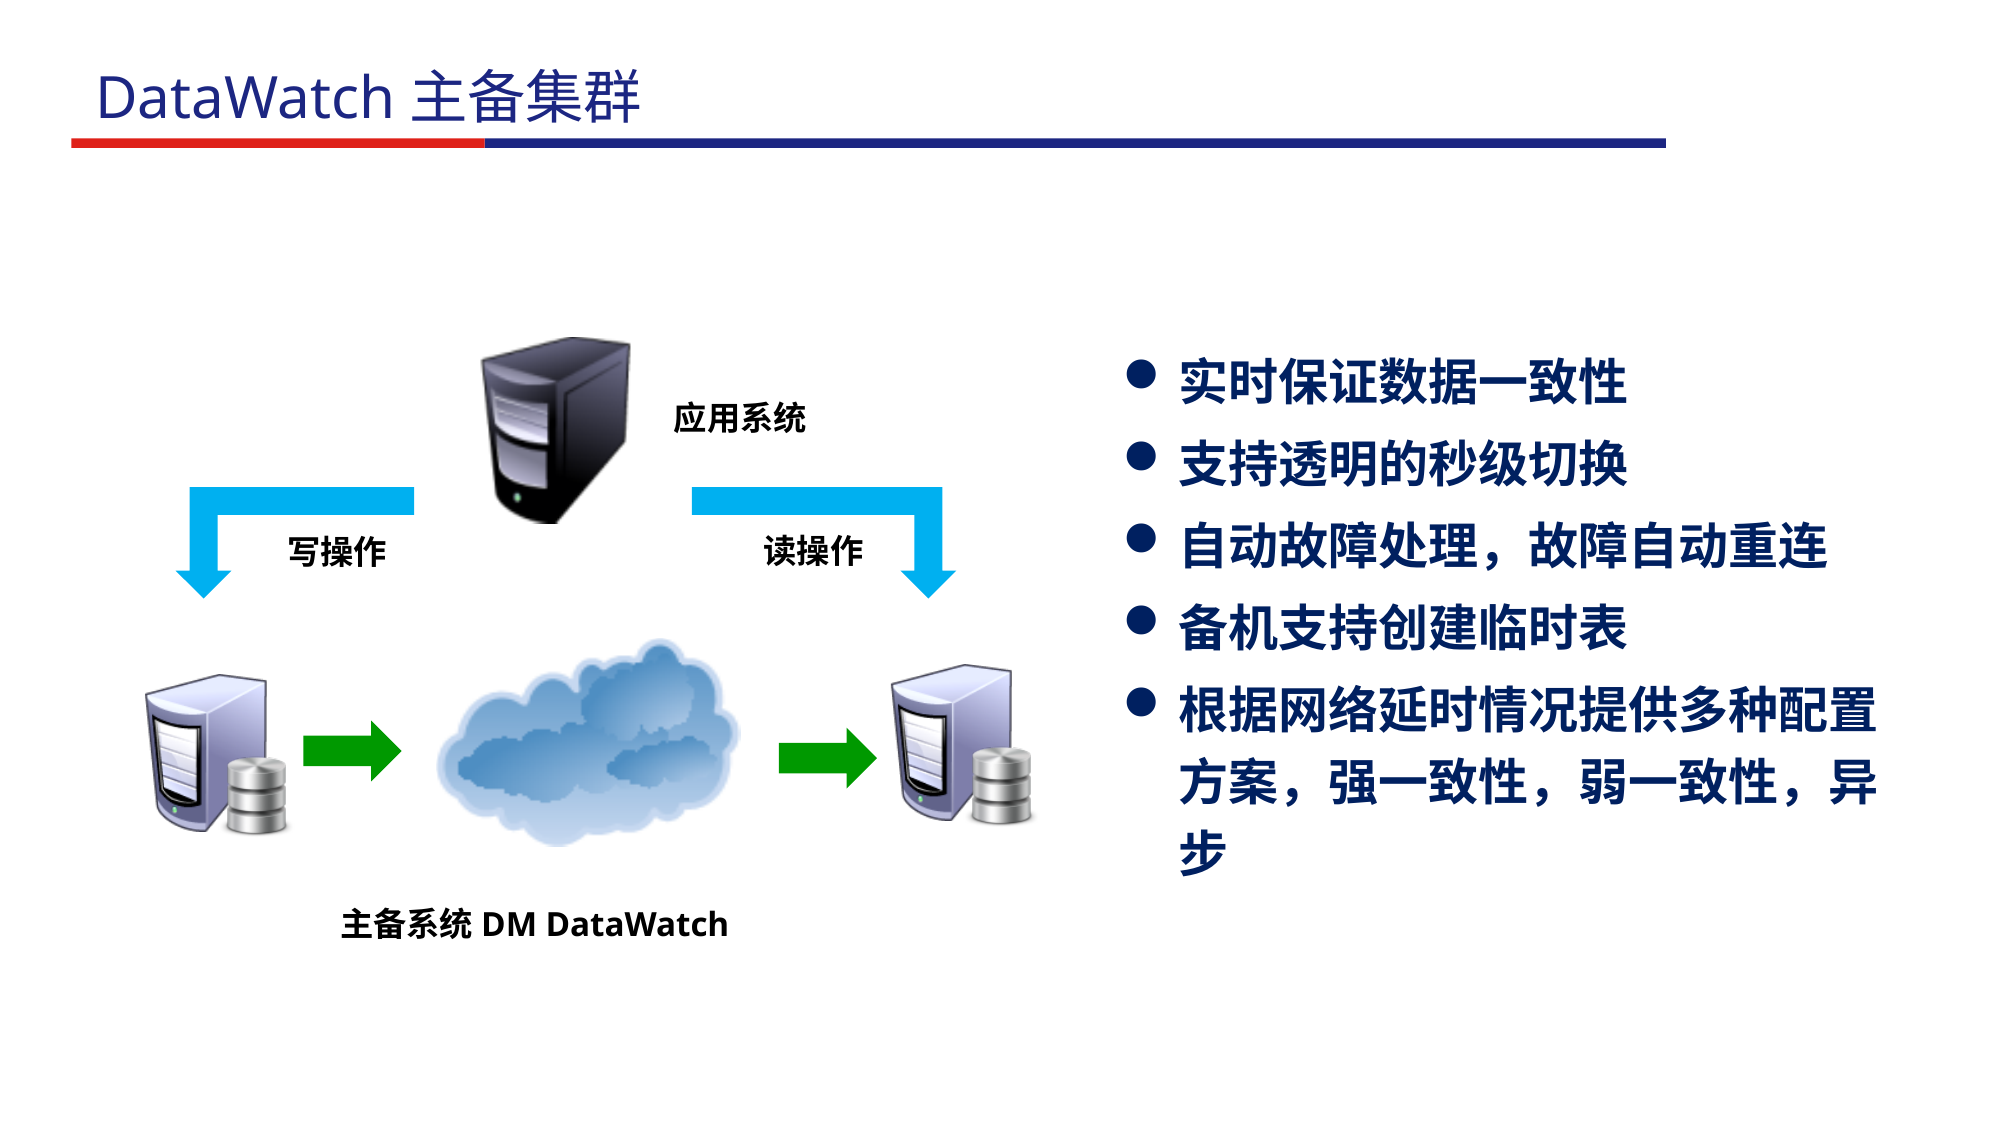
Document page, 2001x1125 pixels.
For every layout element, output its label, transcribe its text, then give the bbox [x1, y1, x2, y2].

text_box [70, 137, 486, 149]
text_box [131, 337, 1040, 952]
text_box [486, 137, 1667, 149]
text_box DataWatch主备集群 [80, 53, 1216, 137]
text_box 实时保证数据一致性 支持透明的秒级切换 自动故障处理，故障自动重连 备机支持创建临时表 根据网络延时情况提供多种配置方案，强一致性，弱一致性，异步 [1107, 330, 1940, 890]
